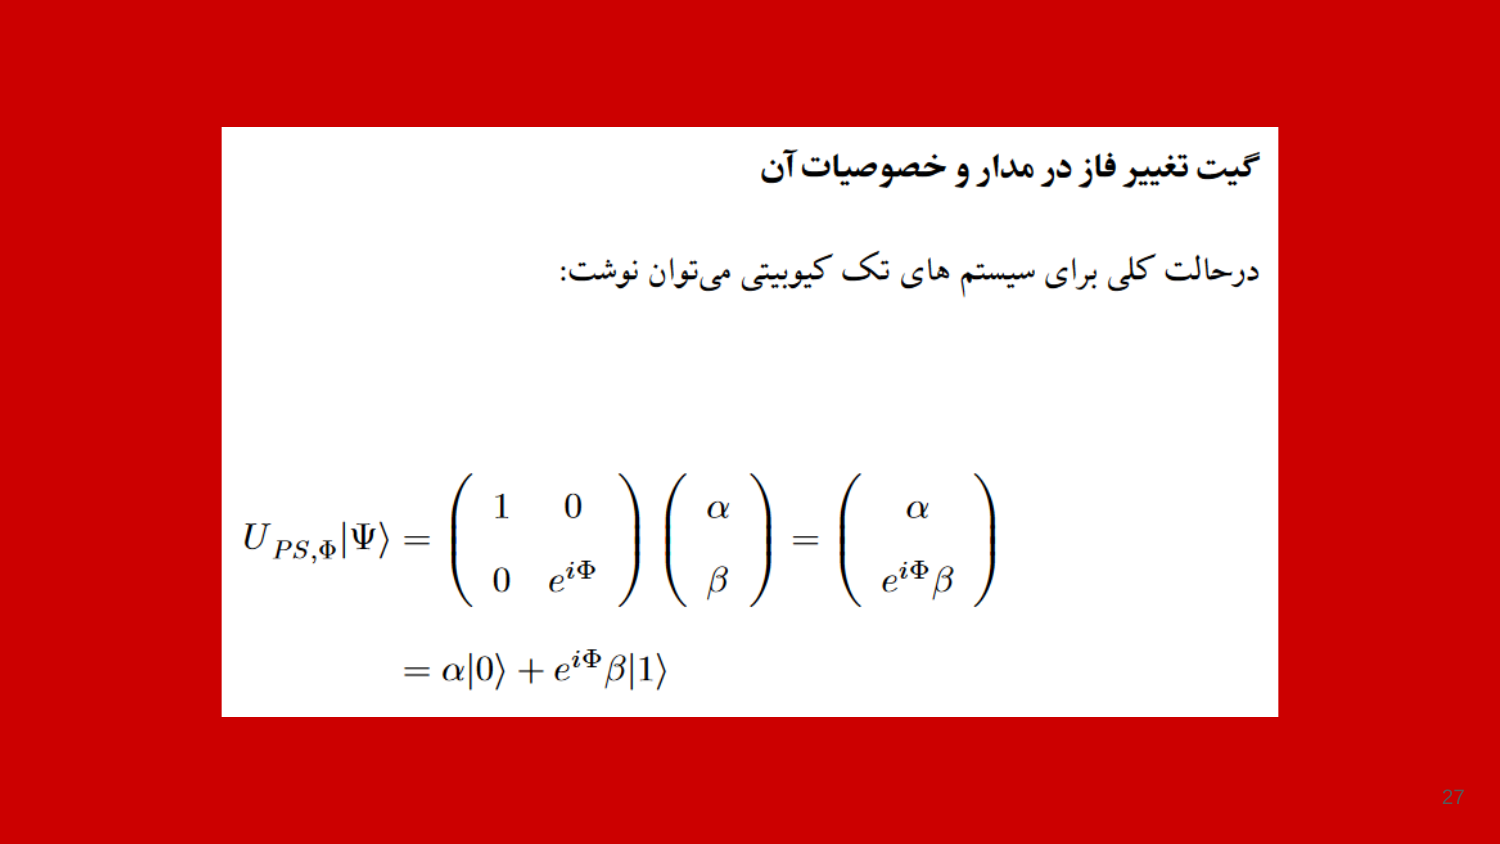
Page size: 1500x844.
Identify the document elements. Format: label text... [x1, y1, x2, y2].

slide_number ‹#› [1389, 764, 1480, 830]
picture [221, 127, 1279, 717]
